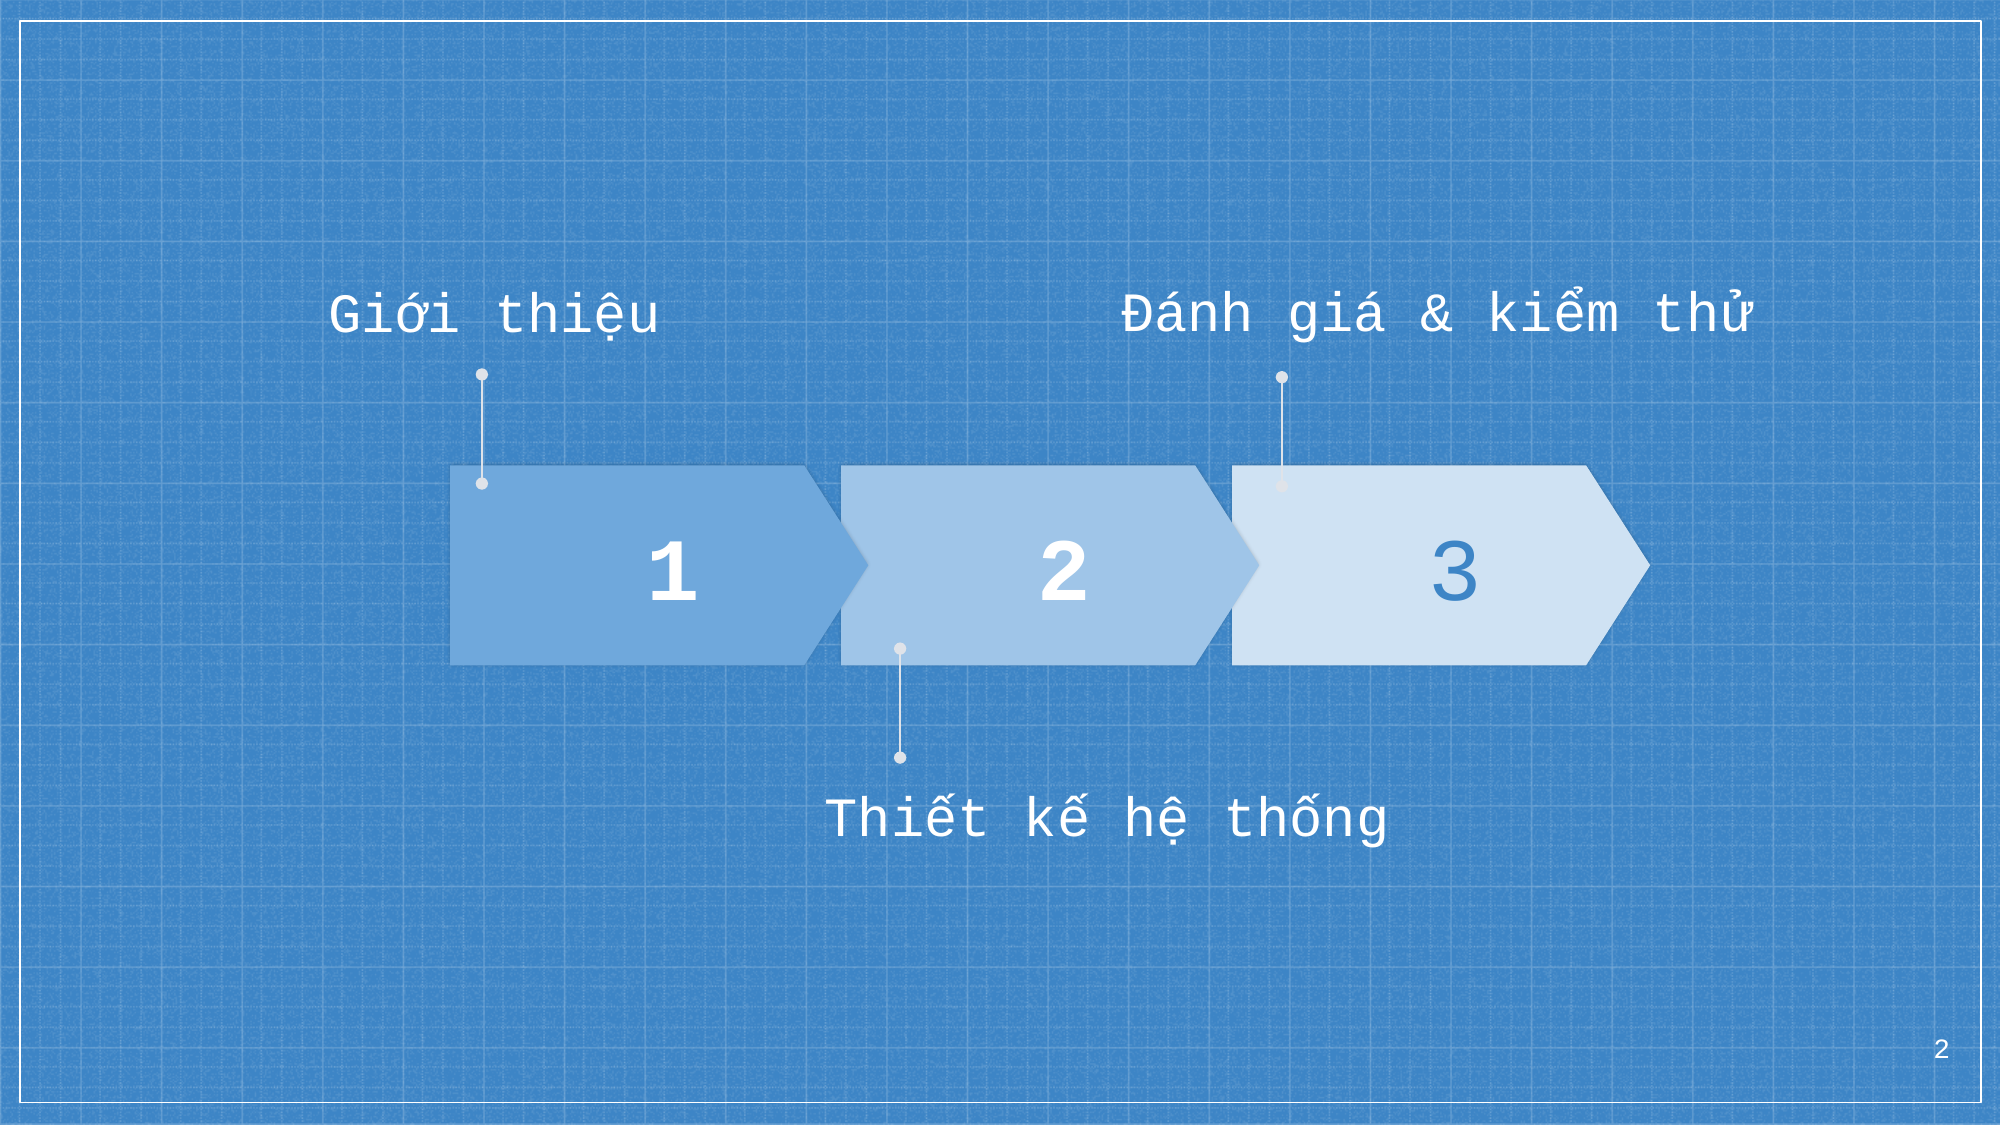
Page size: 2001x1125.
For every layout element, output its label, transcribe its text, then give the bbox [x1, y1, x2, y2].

slide_number 2 [1864, 1015, 1966, 1079]
text_box 2 [841, 465, 1260, 666]
picture [0, 0, 2000, 1125]
text_box 1 [450, 465, 869, 666]
text_box 3 [1232, 465, 1651, 666]
text_box Giới thiệu [313, 269, 897, 352]
text_box Thiết kế hệ thống [809, 773, 1423, 855]
text_box Đánh giá & kiểm thử [1106, 268, 1768, 351]
